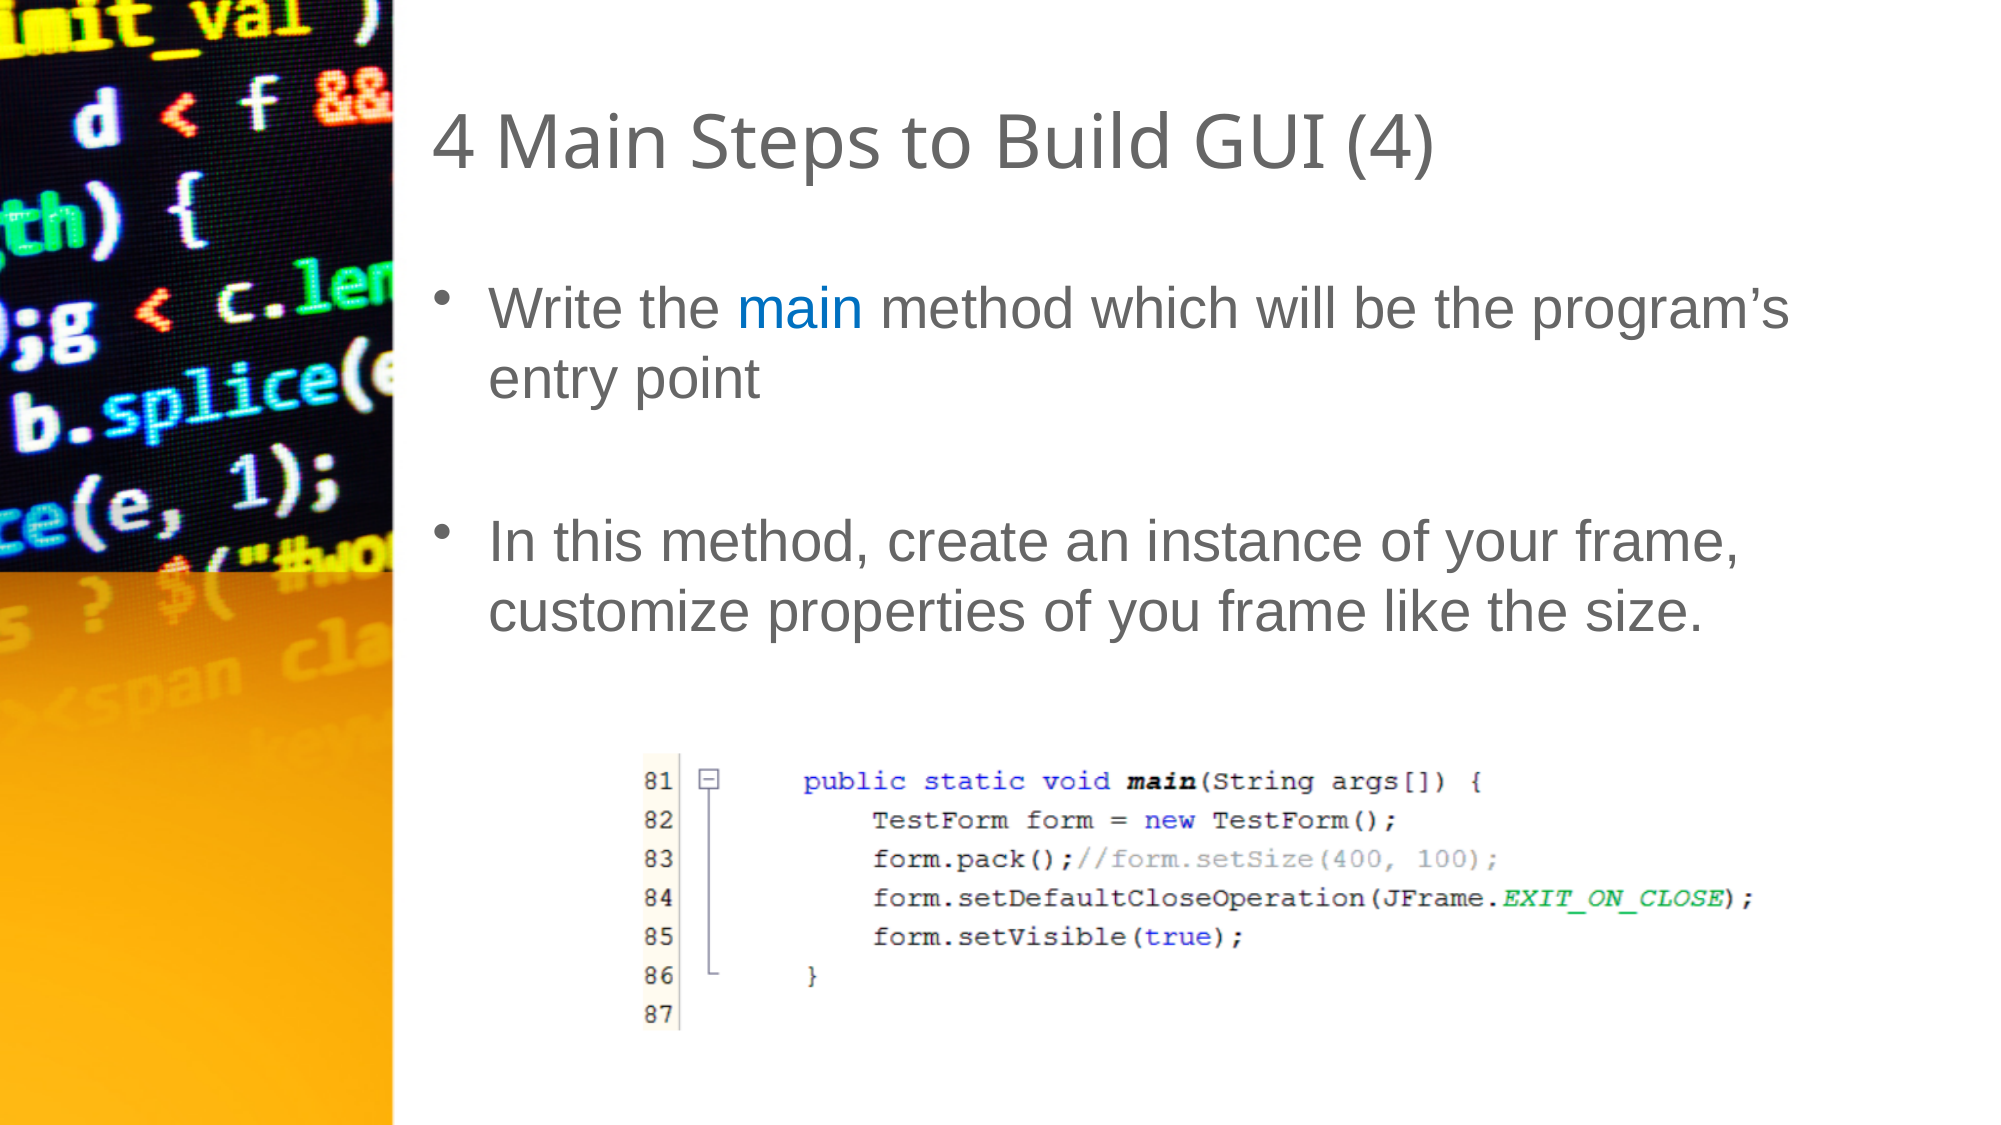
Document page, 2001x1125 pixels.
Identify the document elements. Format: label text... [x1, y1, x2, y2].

title 4 Main Steps to Build GUI (4) [417, 45, 1898, 233]
picture [0, 0, 2001, 1125]
picture [0, 512, 14, 520]
list Write the main method which will be the program’s entry point In this method, create an instance of your frame, customize properties of you frame like the size. [417, 262, 1900, 1005]
